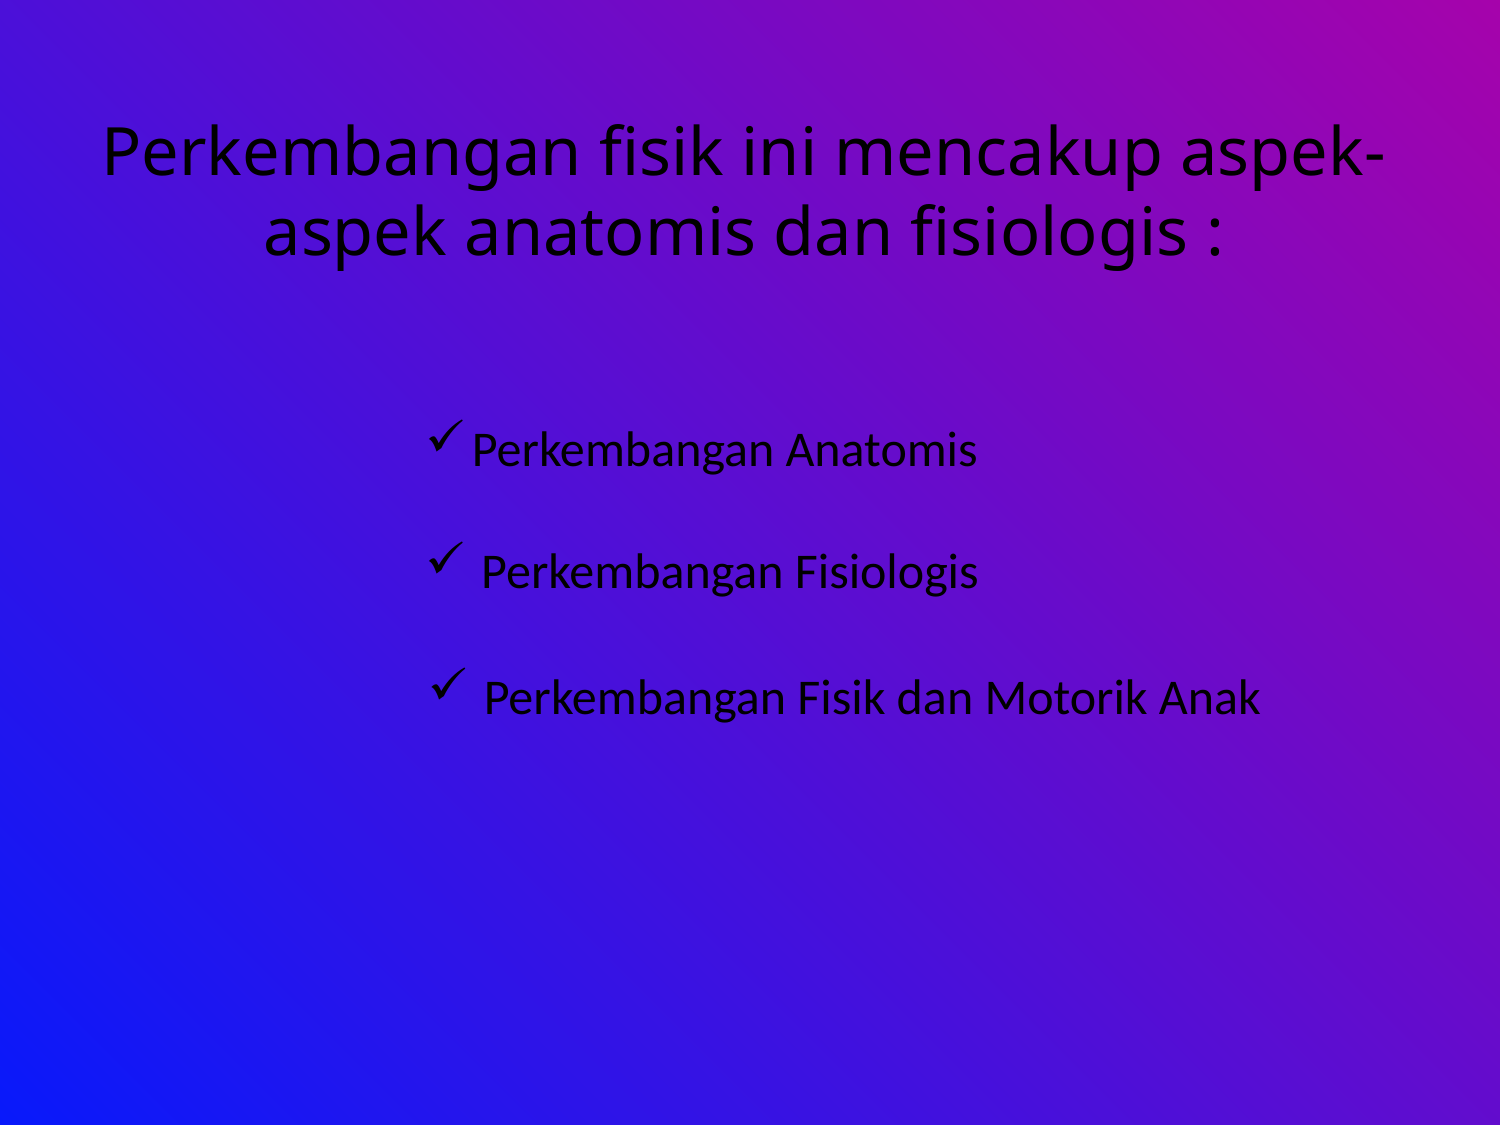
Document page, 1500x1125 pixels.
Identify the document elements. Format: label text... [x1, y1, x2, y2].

text_box Perkembangan Fisik dan Motorik Anak [412, 656, 1277, 732]
text_box Perkembangan Anatomis [410, 408, 993, 484]
text_box Perkembangan Fisiologis [410, 531, 994, 606]
text_box Perkembangan fisik ini mencakup aspek-aspek anatomis dan fisiologis : [17, 101, 1471, 277]
